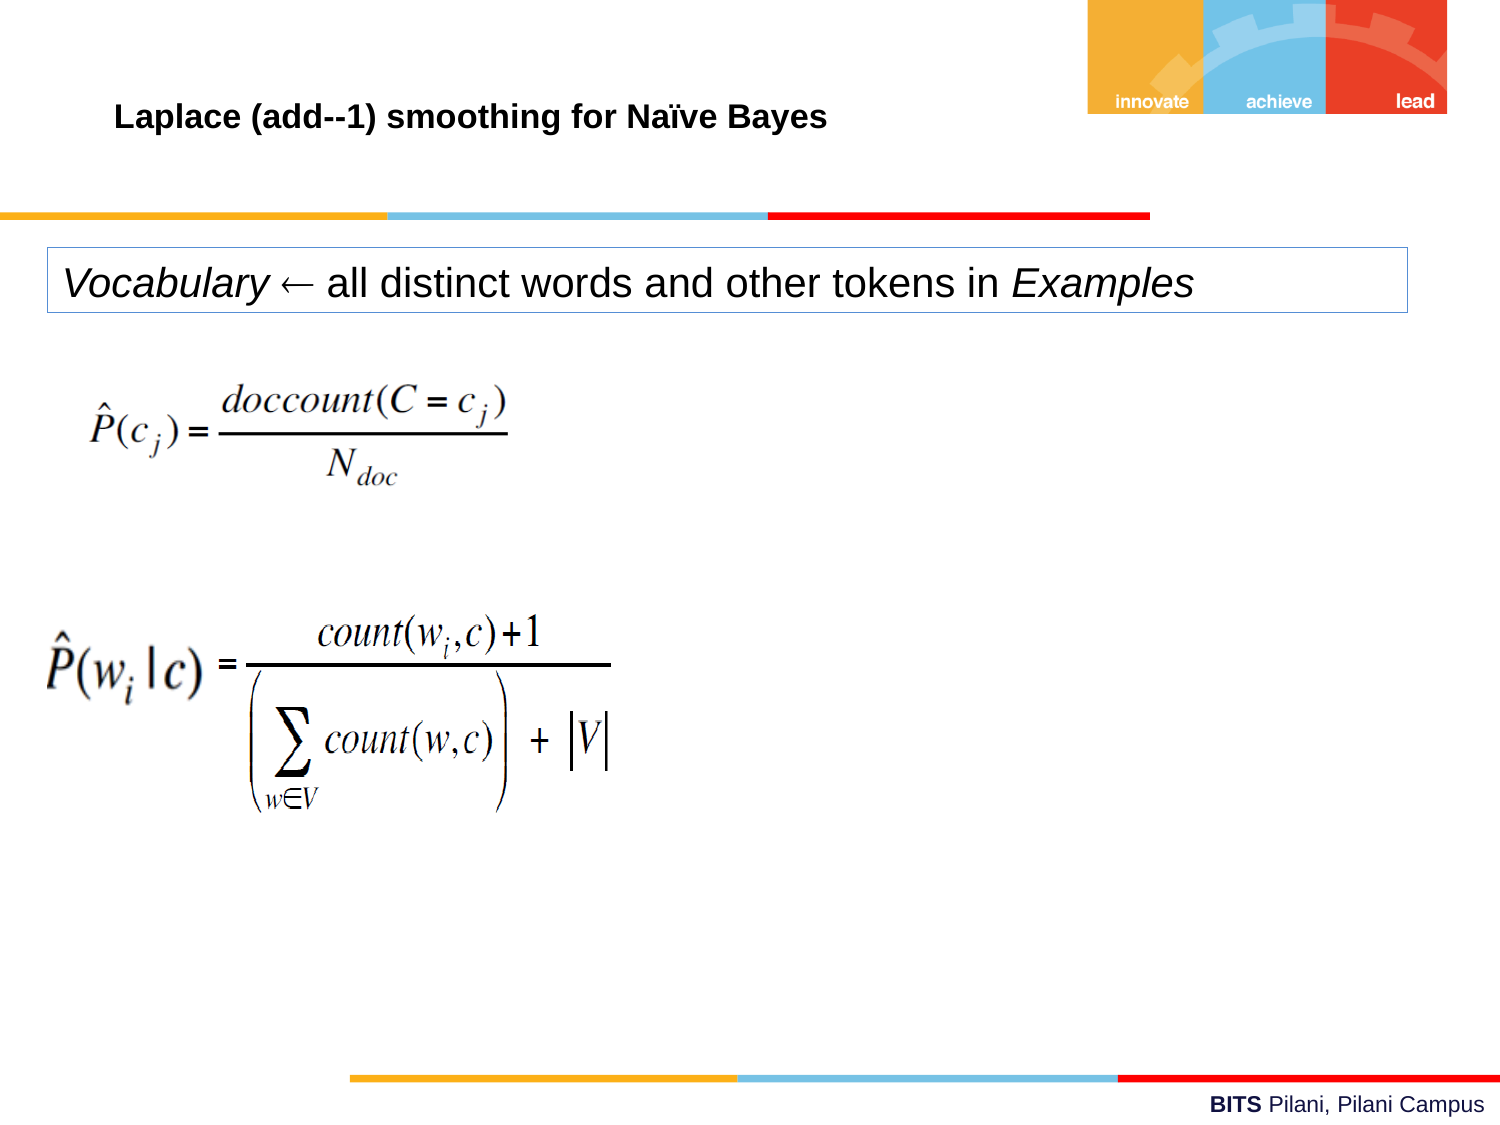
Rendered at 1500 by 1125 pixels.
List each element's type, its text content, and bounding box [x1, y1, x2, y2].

picture [1087, 0, 1448, 114]
title Laplace (add-­‐1) smoothing for Naïve Bayes [64, 45, 1373, 185]
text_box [46, 595, 617, 815]
picture [64, 376, 531, 499]
text_box Vocabulary  all distinct words and other tokens in Examples [47, 247, 1408, 313]
